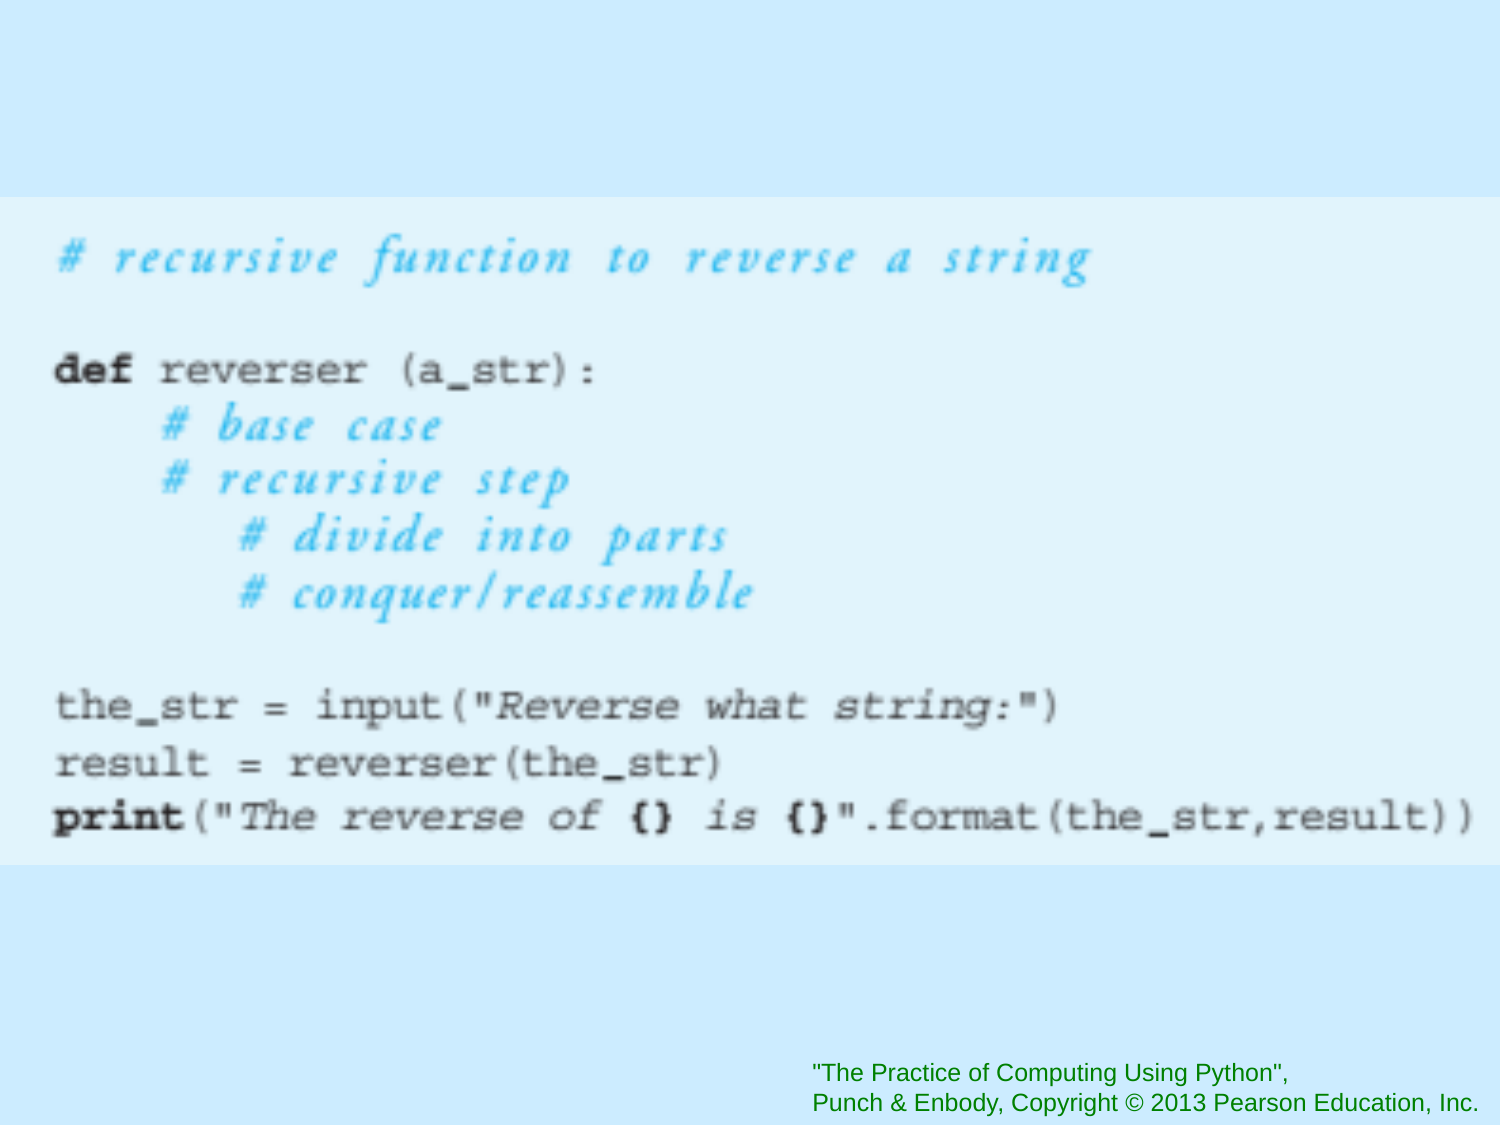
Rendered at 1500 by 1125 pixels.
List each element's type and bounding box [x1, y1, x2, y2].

list [0, 12, 1500, 1051]
